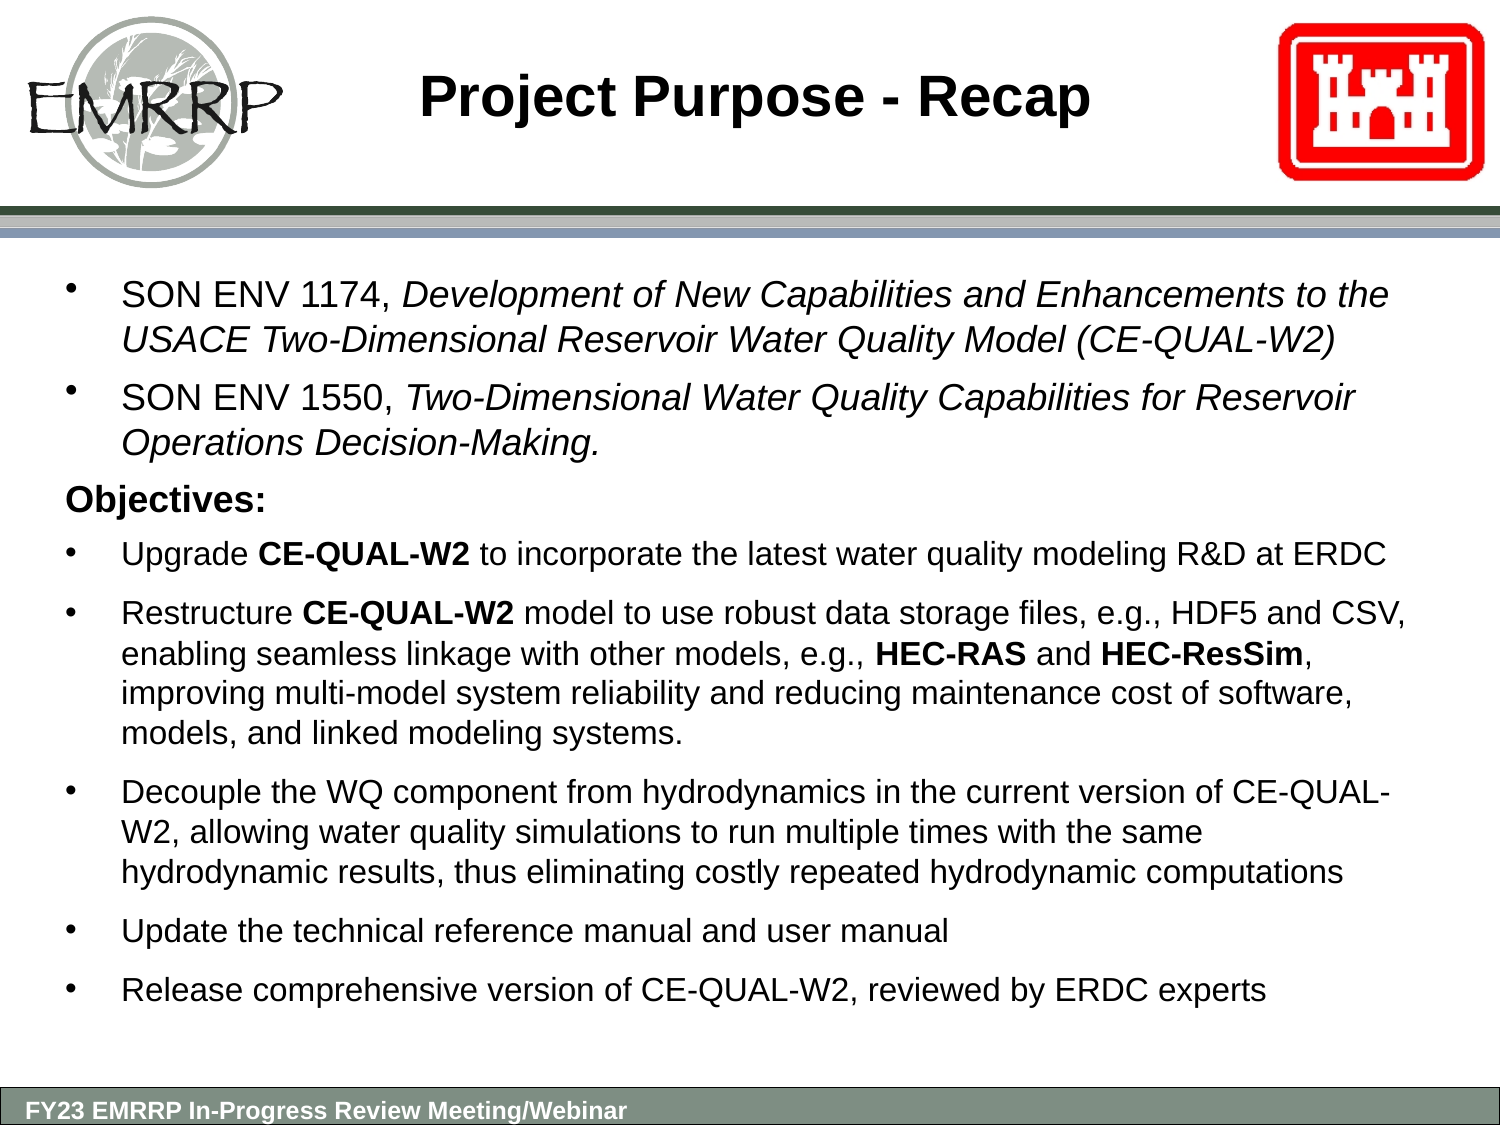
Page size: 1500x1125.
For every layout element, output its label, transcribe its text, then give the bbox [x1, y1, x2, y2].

list SON ENV 1174, Development of New Capabilities and Enhancements to the USACE Two-Dimensional Reservoir Water Quality Model (CE-QUAL-W2) SON ENV 1550, Two-Dimensional Water Quality Capabilities for Reservoir Operations Decision-Making. Objectives: Upgrade CE-QUAL-W2 to incorporate the latest water quality modeling R&D at ERDC Restructure CE-QUAL-W2 model to use robust data storage files, e.g., HDF5 and CSV, enabling seamless linkage with other models, e.g., HEC-RAS and HEC-ResSim, improving multi-model system reliability and reducing maintenance cost of software, models, and linked modeling systems. Decouple the WQ component from hydrodynamics in the current version of CE-QUAL-W2, allowing water quality simulations to run multiple times with the same hydrodynamic results, thus eliminating costly repeated hydrodynamic computations Update the technical reference manual and user manual Release comprehensive version of CE-QUAL-W2, reviewed by ERDC experts [49, 262, 1426, 1076]
picture [24, 12, 285, 191]
picture [1275, 21, 1488, 183]
title Project Purpose - Recap [274, 49, 1238, 178]
picture [0, 206, 1500, 238]
